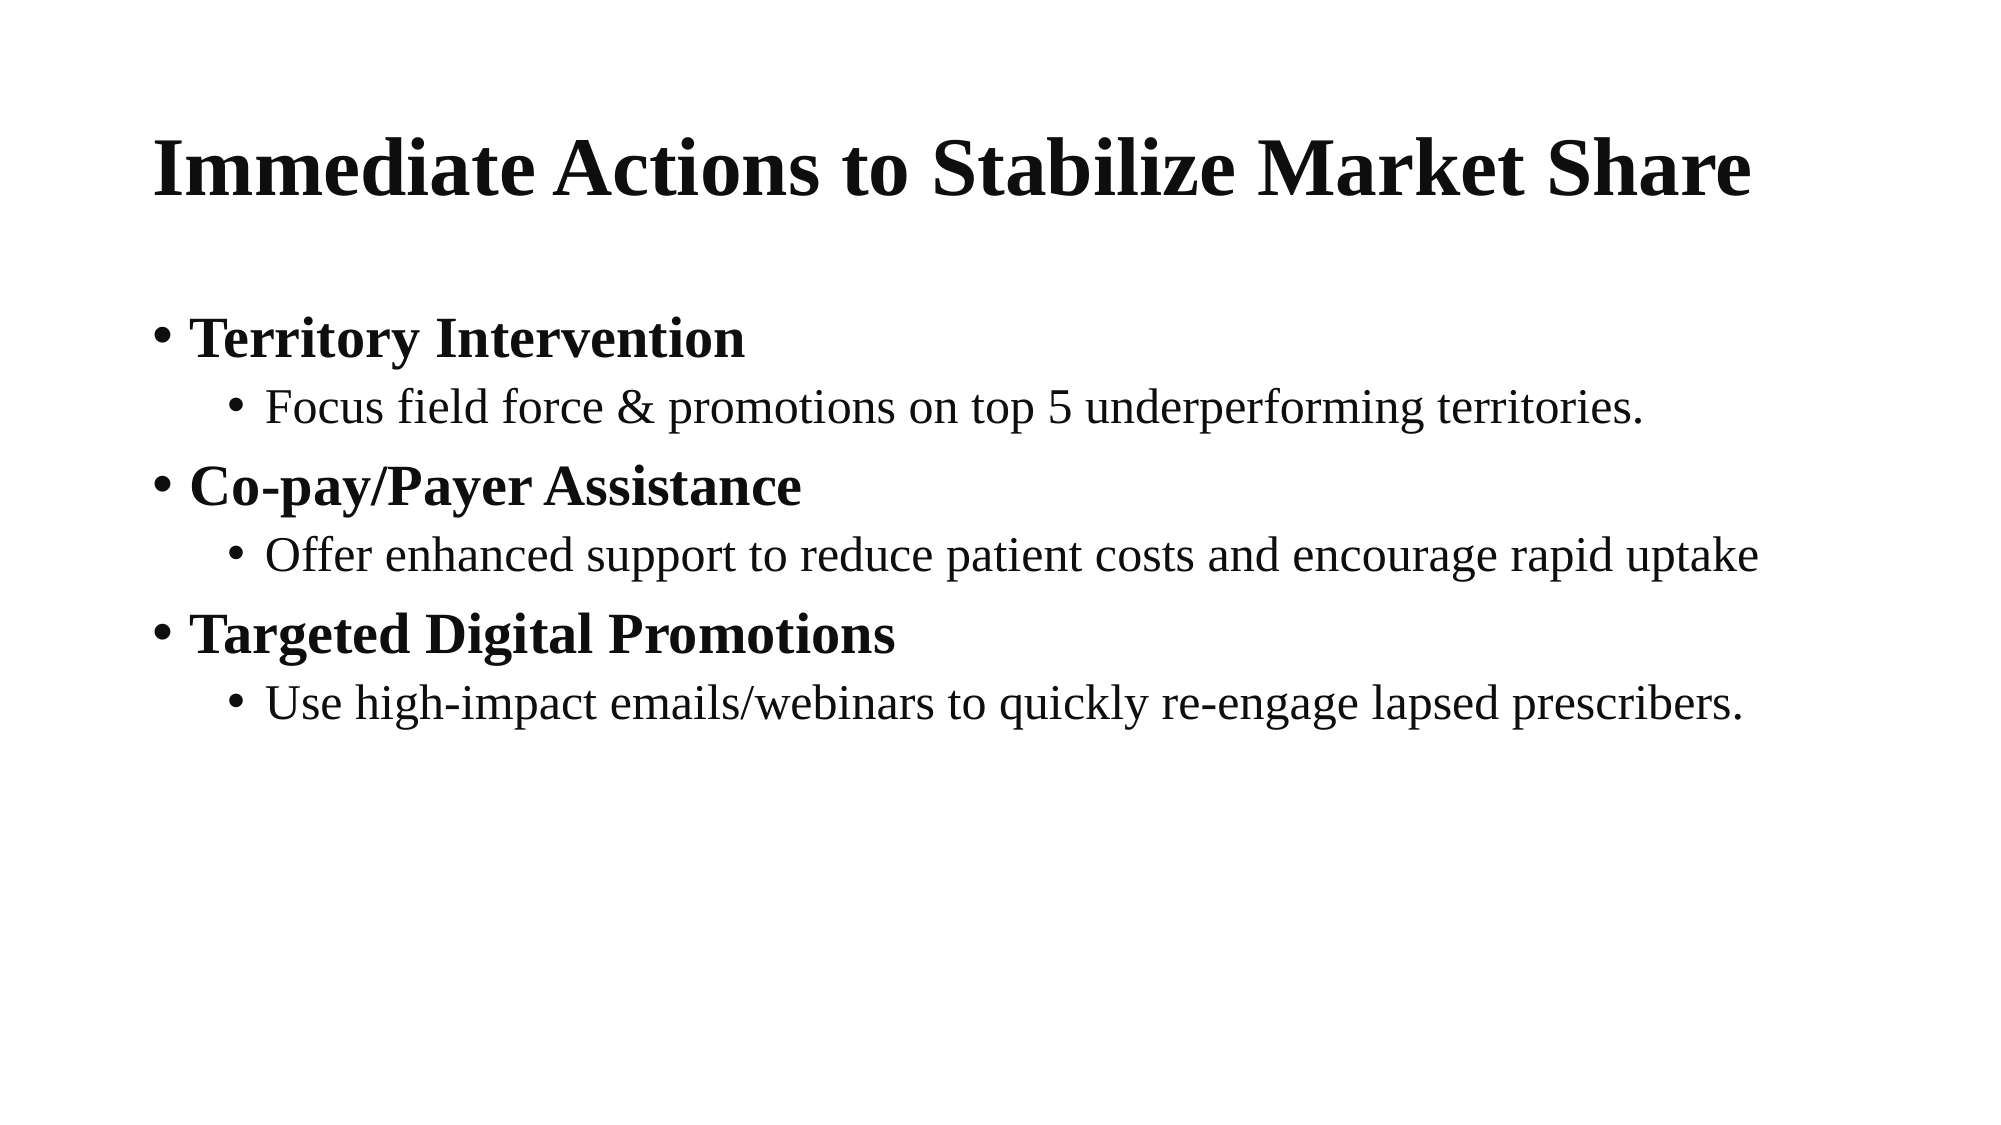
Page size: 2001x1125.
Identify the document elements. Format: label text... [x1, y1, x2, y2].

list Territory Intervention Focus field force & promotions on top 5 underperforming territories. Co-pay/Payer Assistance Offer enhanced support to reduce patient costs and encourage rapid uptake Targeted Digital Promotions Use high-impact emails/webinars to quickly re-engage lapsed prescribers. [137, 299, 1863, 1014]
title Immediate Actions to Stabilize Market Share [137, 59, 1863, 278]
